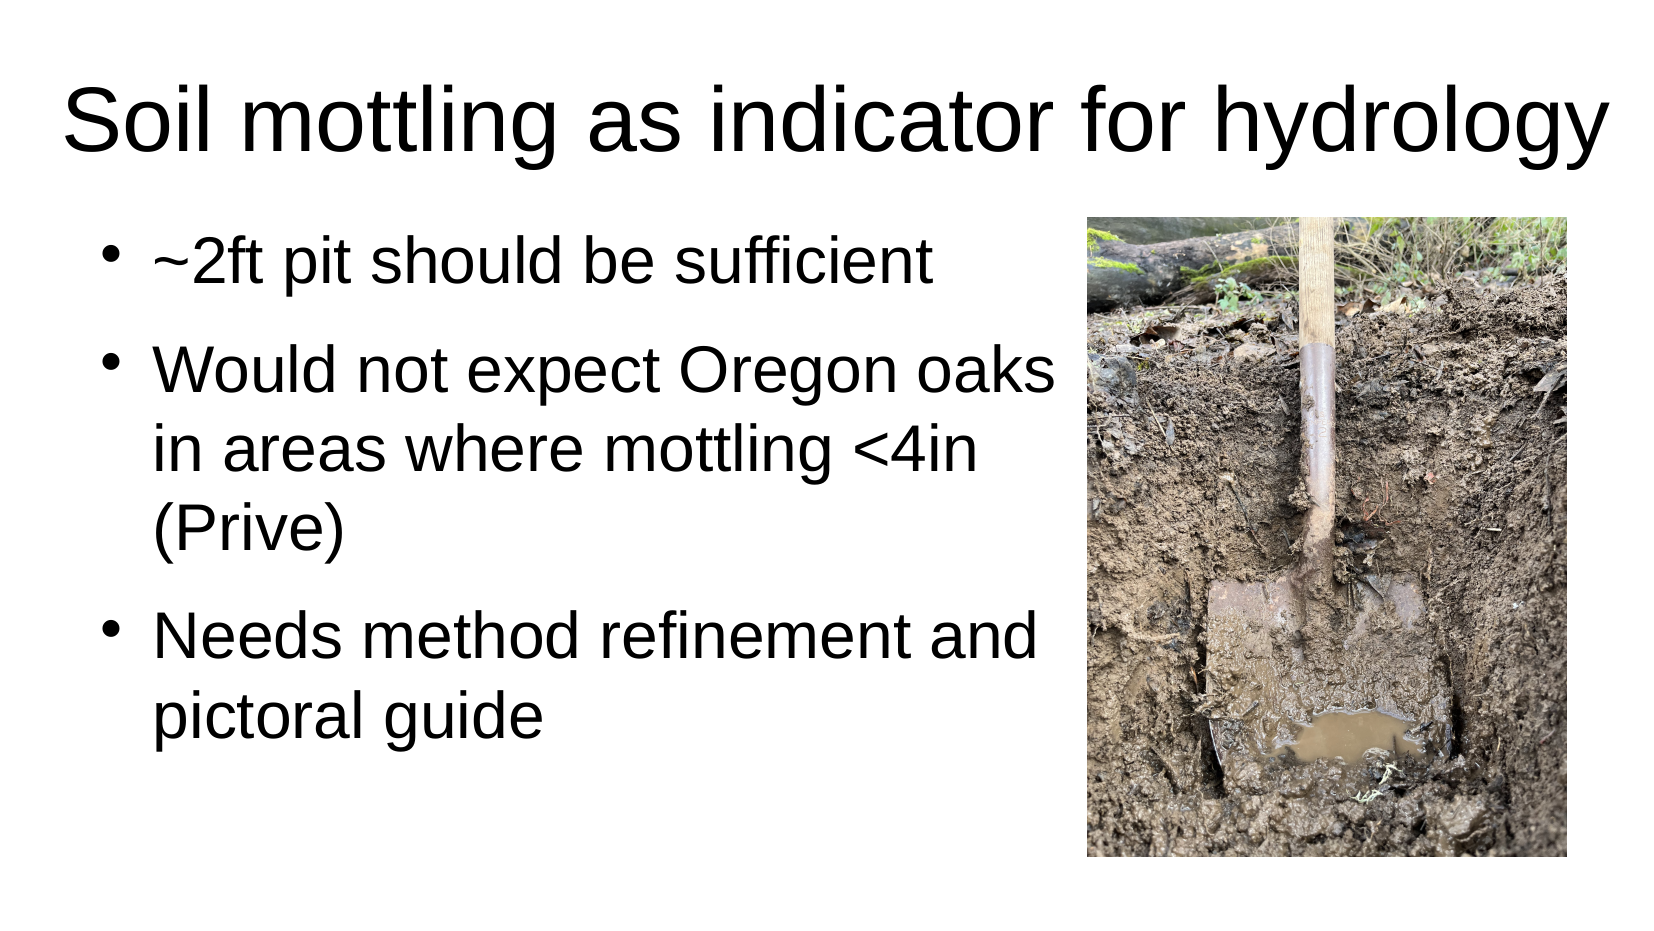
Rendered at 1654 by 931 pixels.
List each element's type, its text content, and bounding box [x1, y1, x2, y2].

text_box ~2ft pit should be sufficient Would not expect Oregon oaks in areas where mottling <4in (Prive) Needs method refinement and pictoral guide [82, 217, 1085, 757]
text_box Soil mottling as indicator for hydrology [53, 0, 1621, 269]
picture [1087, 217, 1567, 857]
